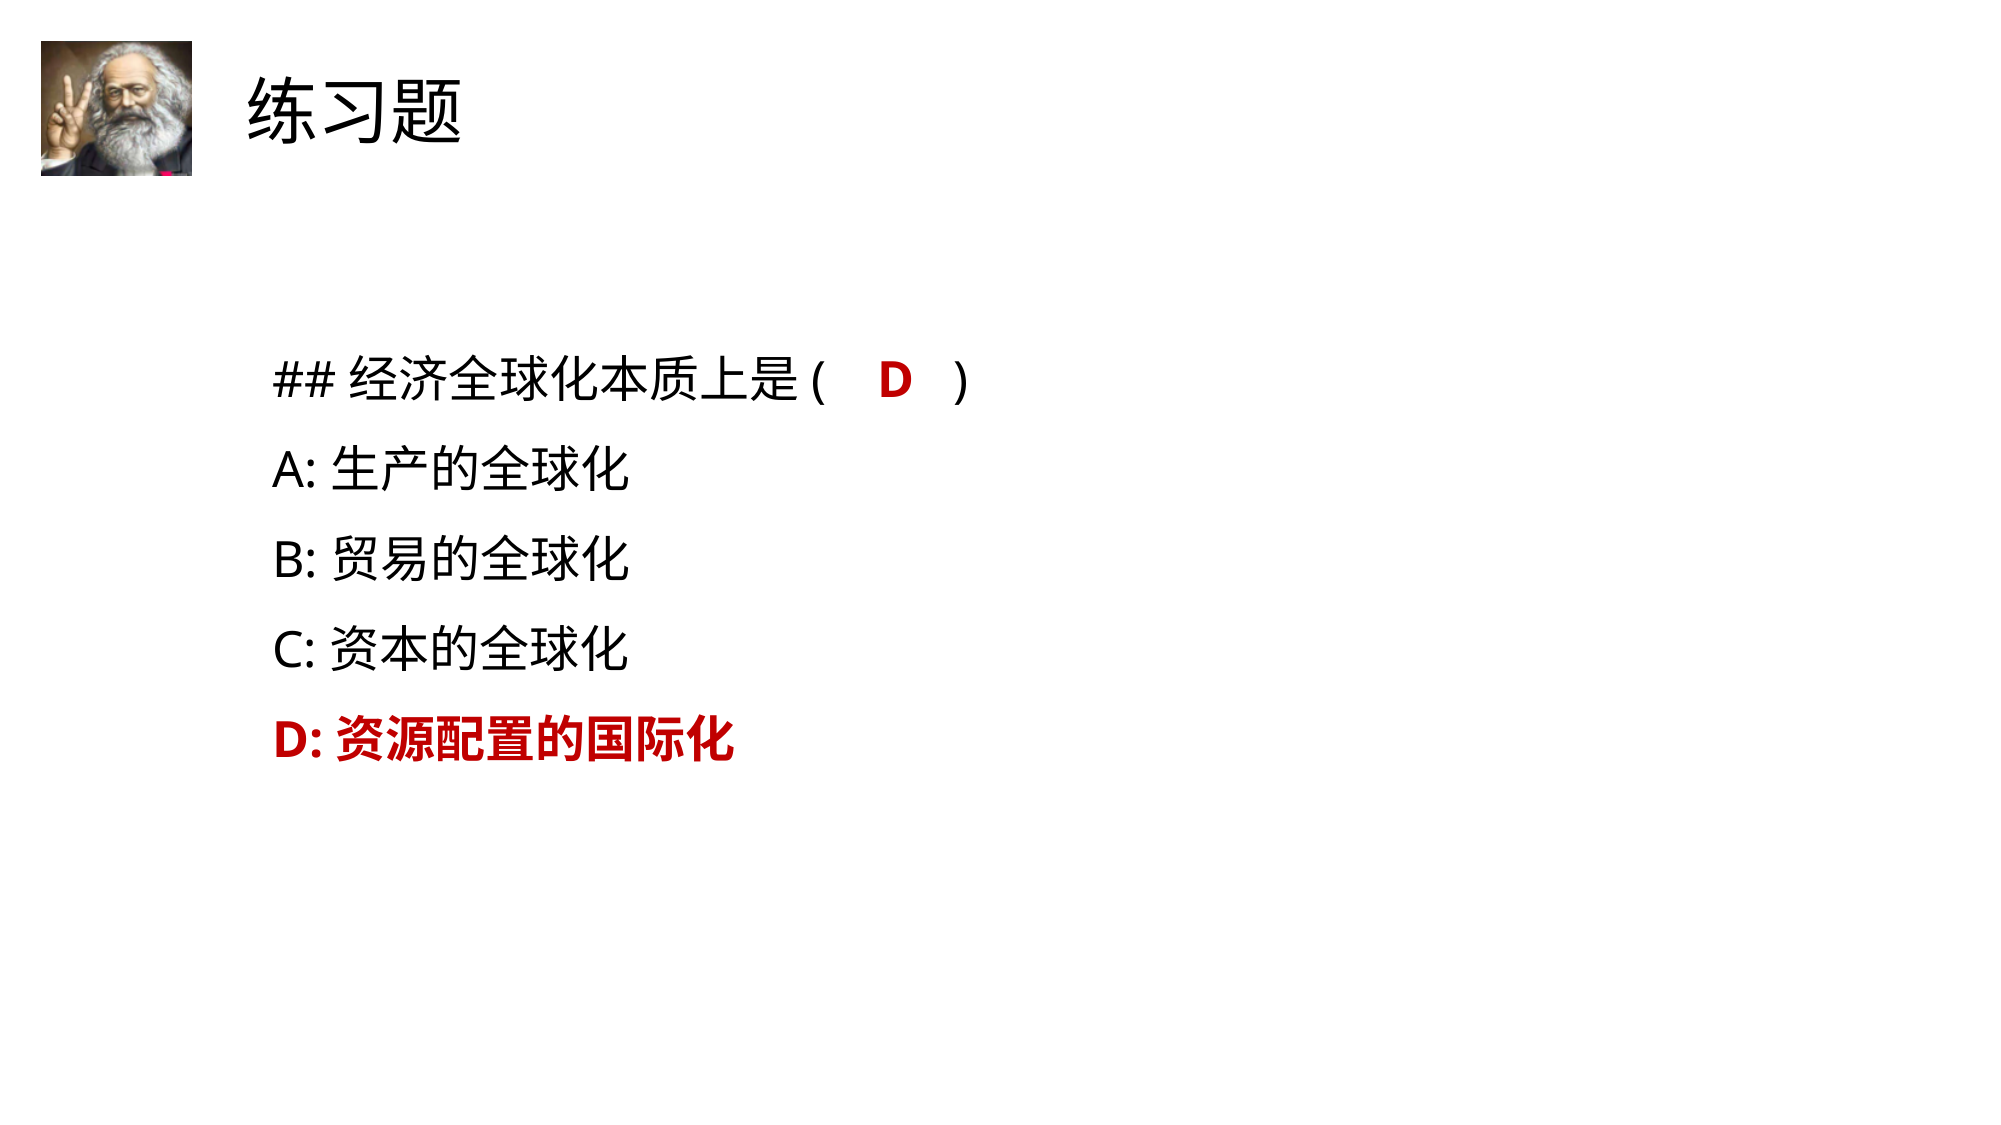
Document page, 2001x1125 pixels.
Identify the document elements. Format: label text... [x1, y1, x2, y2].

text_box ##经济全球化本质上是( D ) A:生产的全球化 B:贸易的全球化 C:资本的全球化 D:资源配置的国际化 [257, 309, 1473, 775]
picture [41, 41, 192, 176]
text_box [172, 278, 1828, 444]
